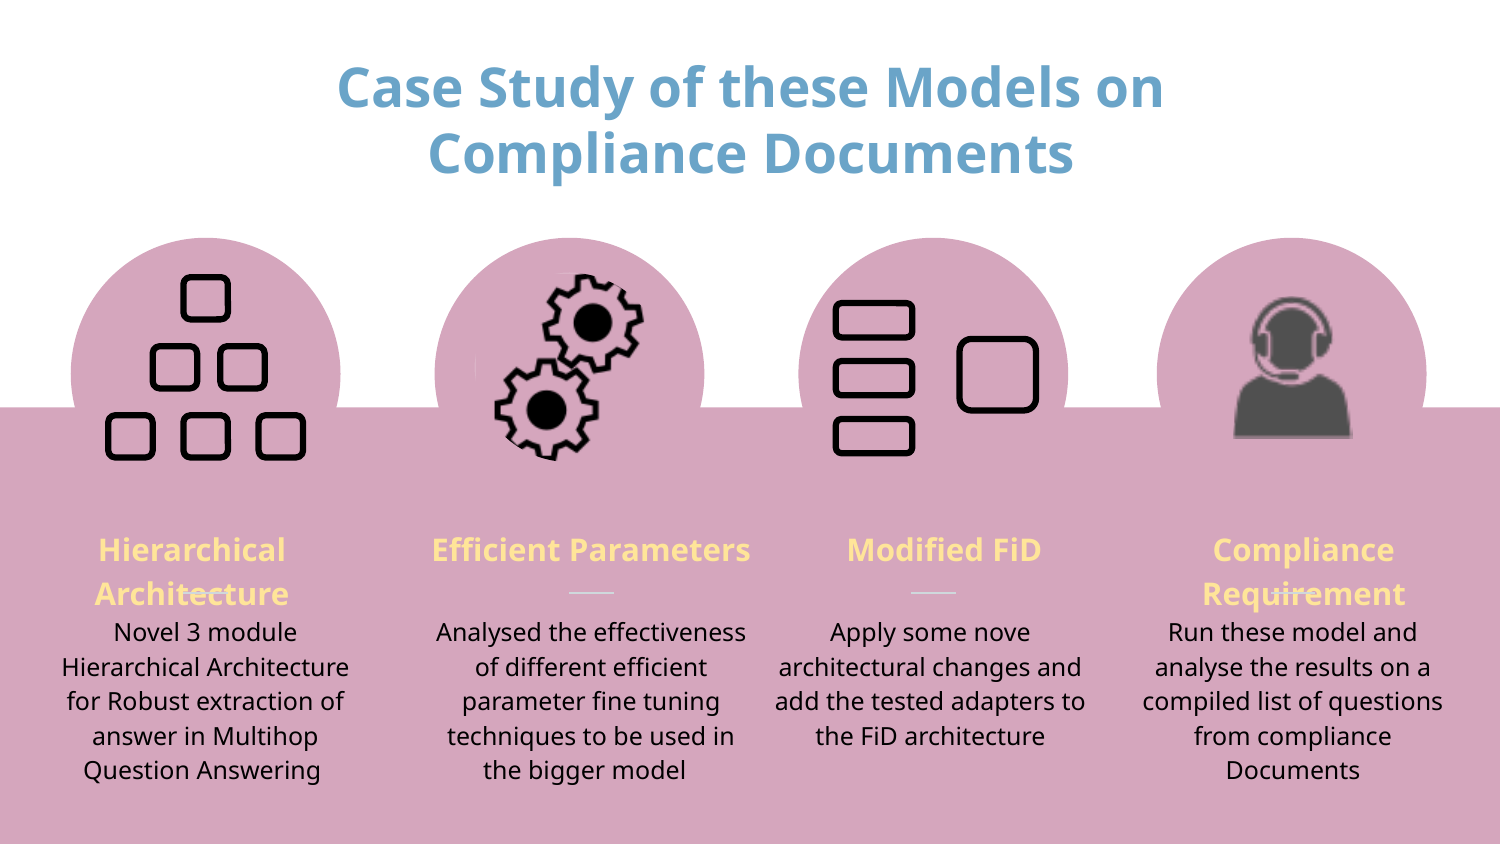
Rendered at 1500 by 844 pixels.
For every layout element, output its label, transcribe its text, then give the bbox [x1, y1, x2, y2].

list Efficient Parameters [412, 510, 736, 582]
text_box [835, 361, 913, 396]
text_box [835, 418, 913, 454]
text_box [70, 237, 341, 511]
text_box [835, 303, 913, 338]
text_box [798, 237, 1069, 511]
text_box [183, 277, 228, 320]
picture [474, 272, 665, 463]
text_box [152, 346, 198, 389]
text_box [481, 237, 658, 271]
list Apply some nove architectural changes and add the tested adapters to the FiD architecture [752, 597, 1110, 787]
picture [1233, 296, 1353, 439]
text_box [183, 415, 228, 458]
text_box [434, 280, 705, 511]
text_box [959, 338, 1037, 411]
list Modified FiD [736, 510, 1109, 582]
text_box [108, 415, 153, 458]
list Novel 3 module Hierarchical Architecture for Robust extraction of answer in Multihop Question Answering [27, 597, 385, 787]
list Compliance Requirement [1109, 510, 1499, 582]
text_box [1156, 237, 1427, 511]
title Case Study of these Models on Compliance Documents [231, 58, 1272, 179]
text_box [220, 346, 265, 389]
list Hierarchical Architecture [0, 510, 385, 582]
list Run these model and analyse the results on a compiled list of questions from compliance Documents [1114, 597, 1472, 787]
list Analysed the effectiveness of different efficient parameter fine tuning techniques to be used in the bigger model [412, 597, 752, 787]
text_box [0, 0, 1500, 408]
text_box [258, 415, 304, 458]
